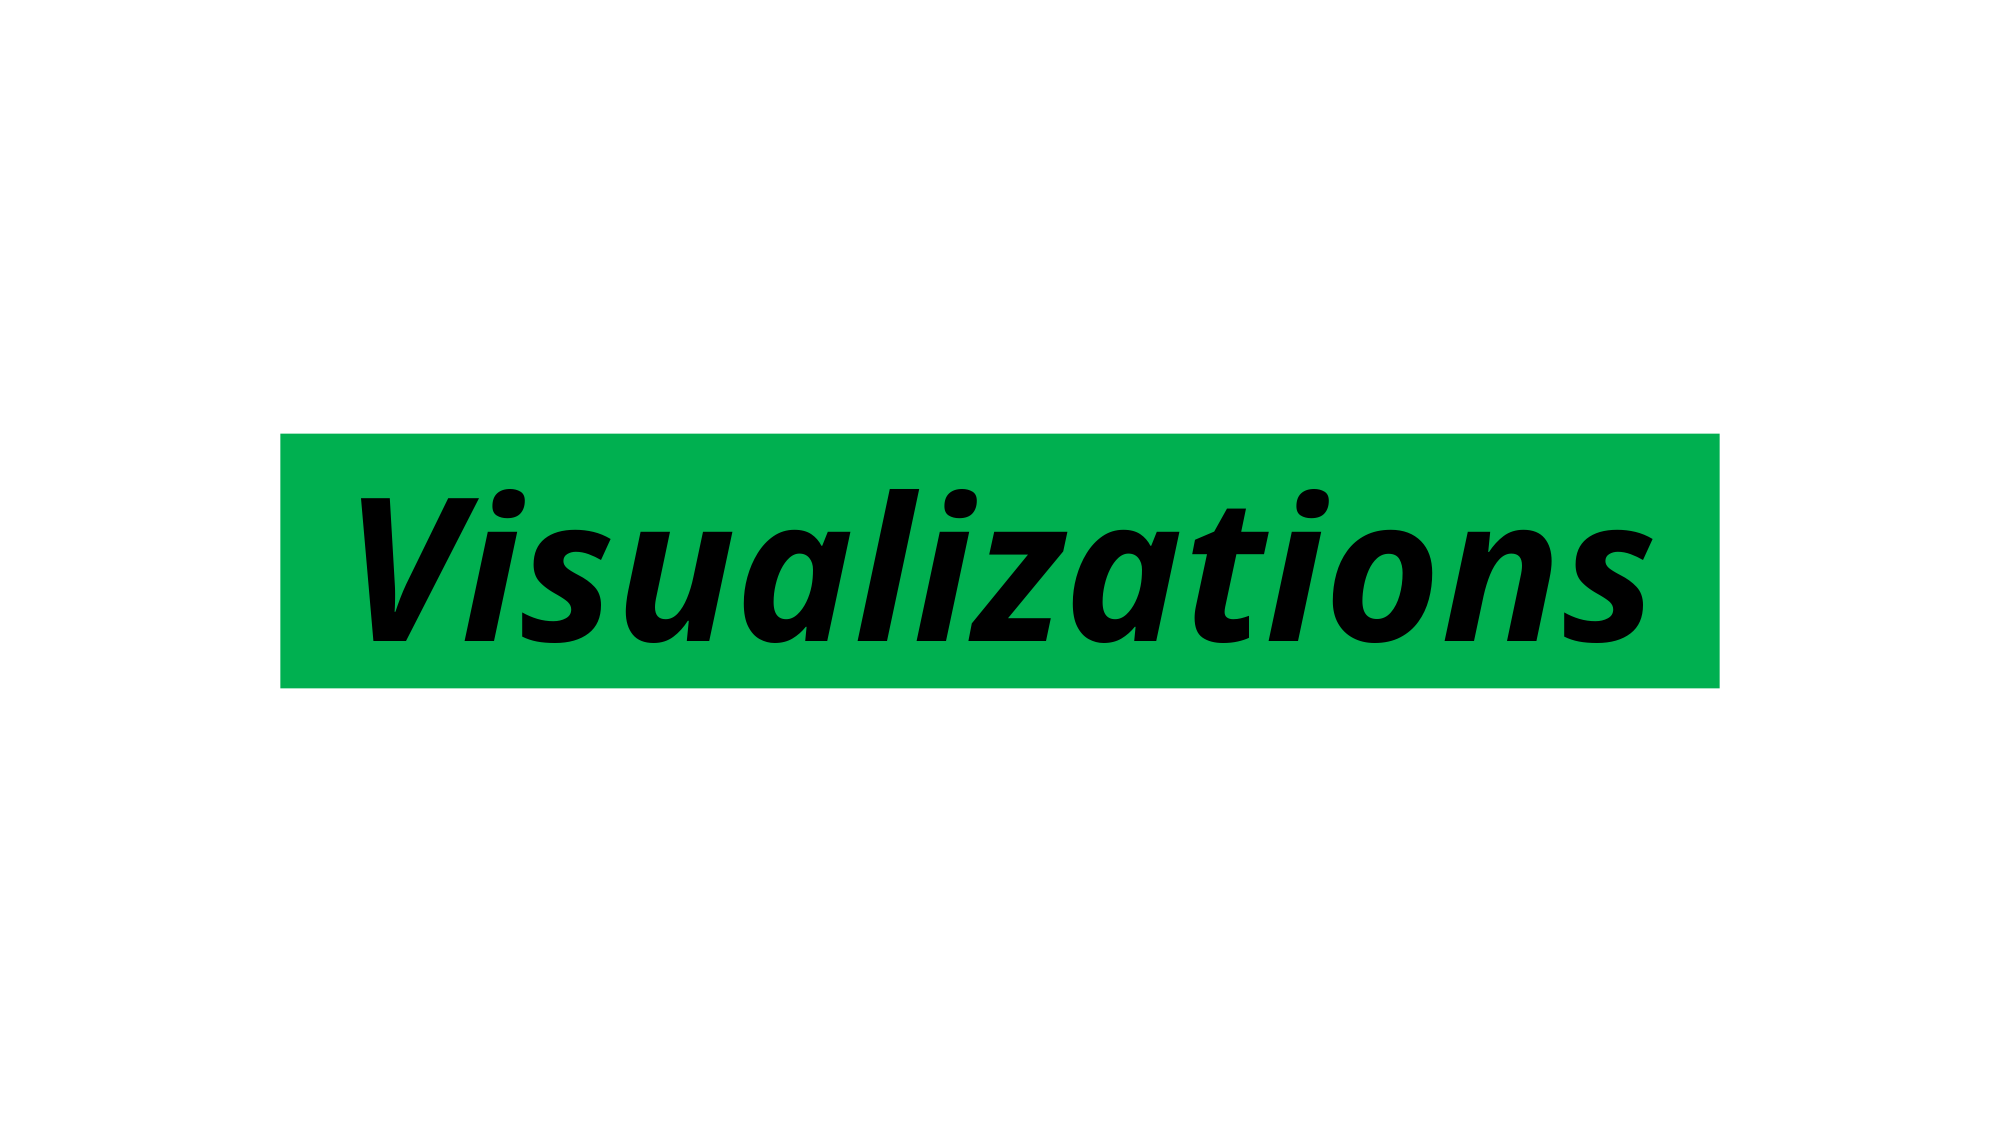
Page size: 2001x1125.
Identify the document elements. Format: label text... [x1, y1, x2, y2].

text_box Visualizations [280, 433, 1720, 689]
